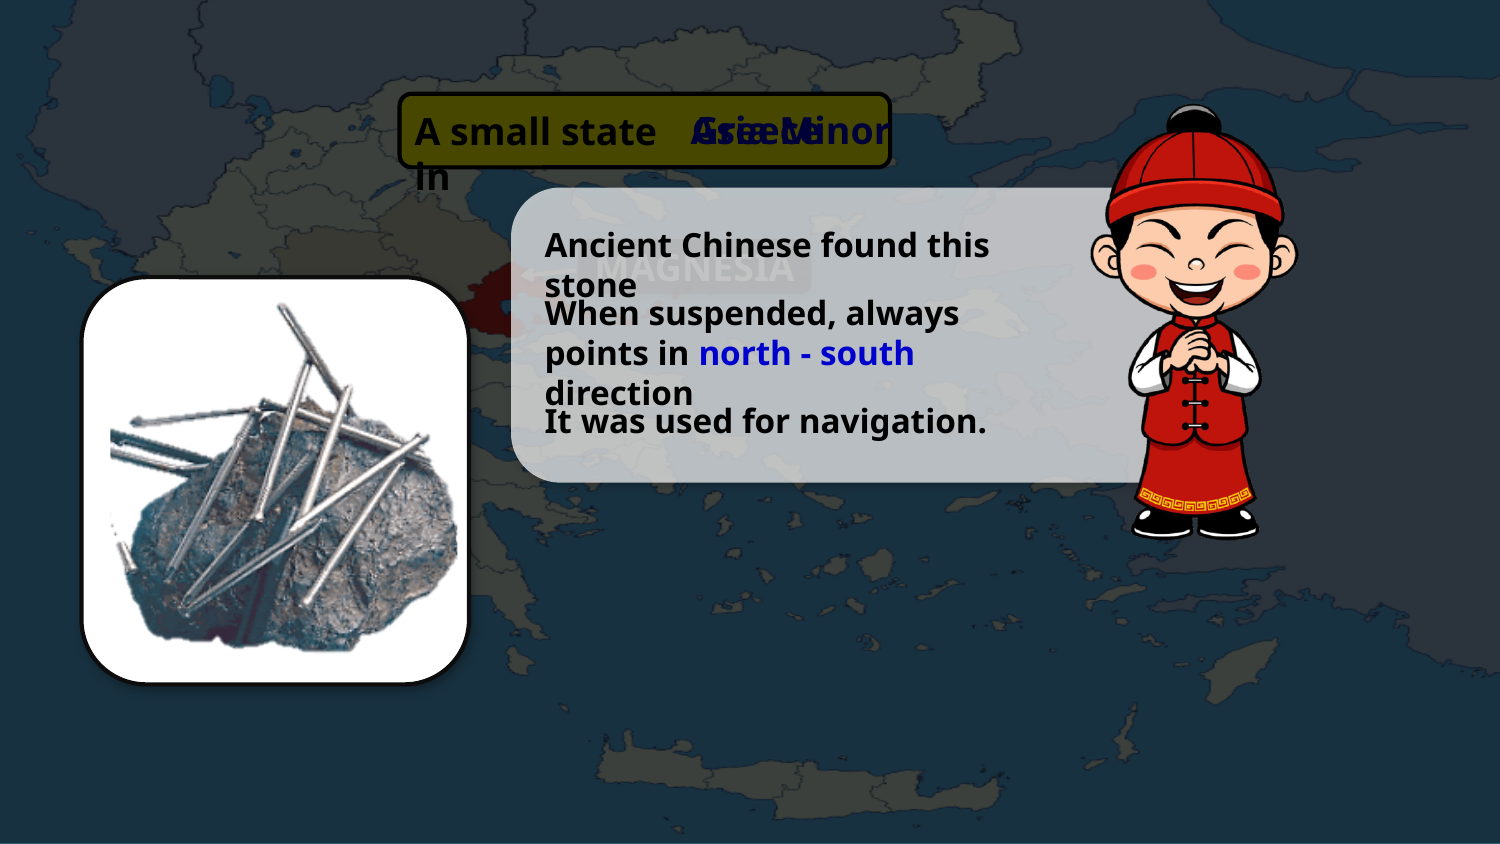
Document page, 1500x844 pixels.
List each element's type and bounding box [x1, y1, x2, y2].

picture [0, 0, 1500, 844]
text_box [519, 235, 812, 298]
text_box [81, 276, 470, 685]
